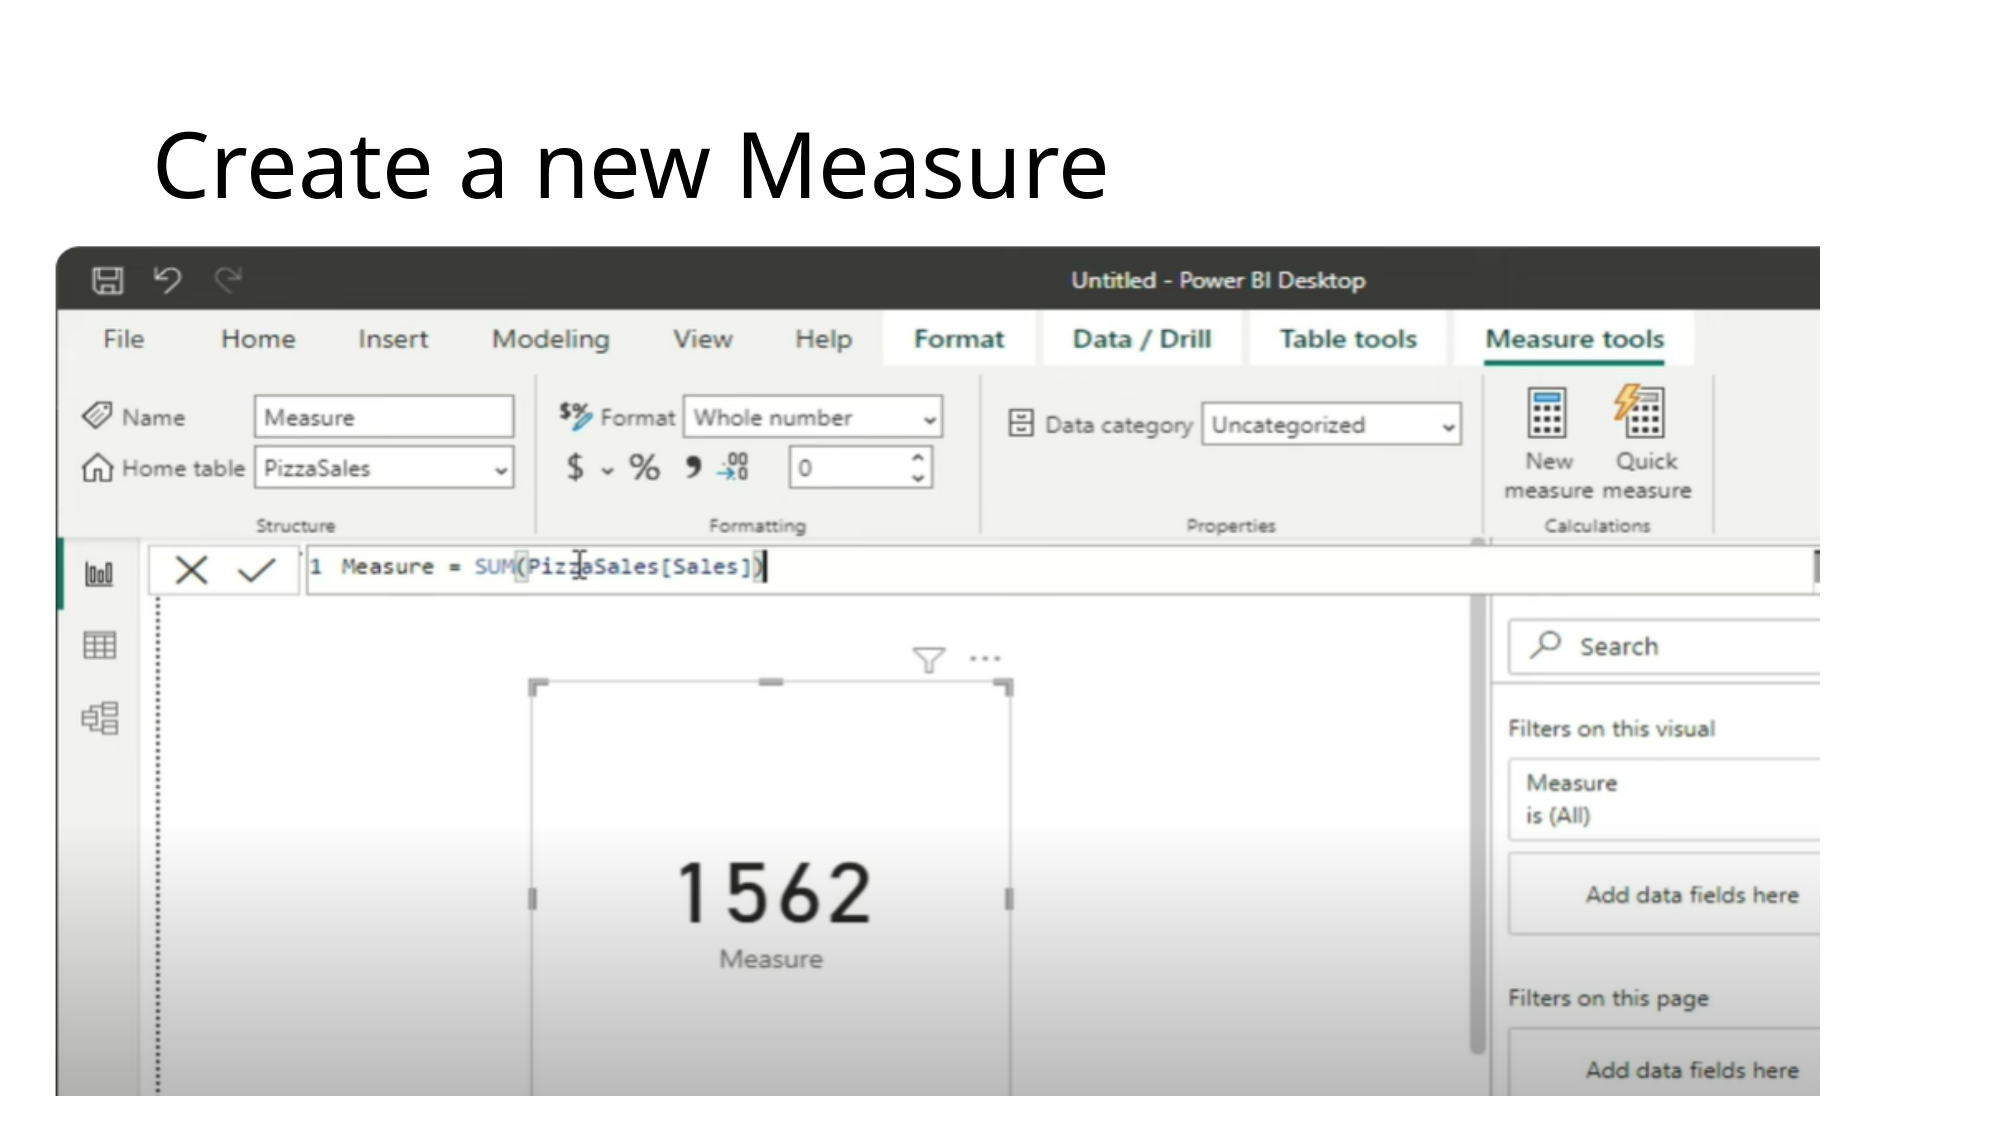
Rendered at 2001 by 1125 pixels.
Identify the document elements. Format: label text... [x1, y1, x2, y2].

title Create a new Measure [137, 59, 1863, 278]
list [51, 245, 1820, 1096]
